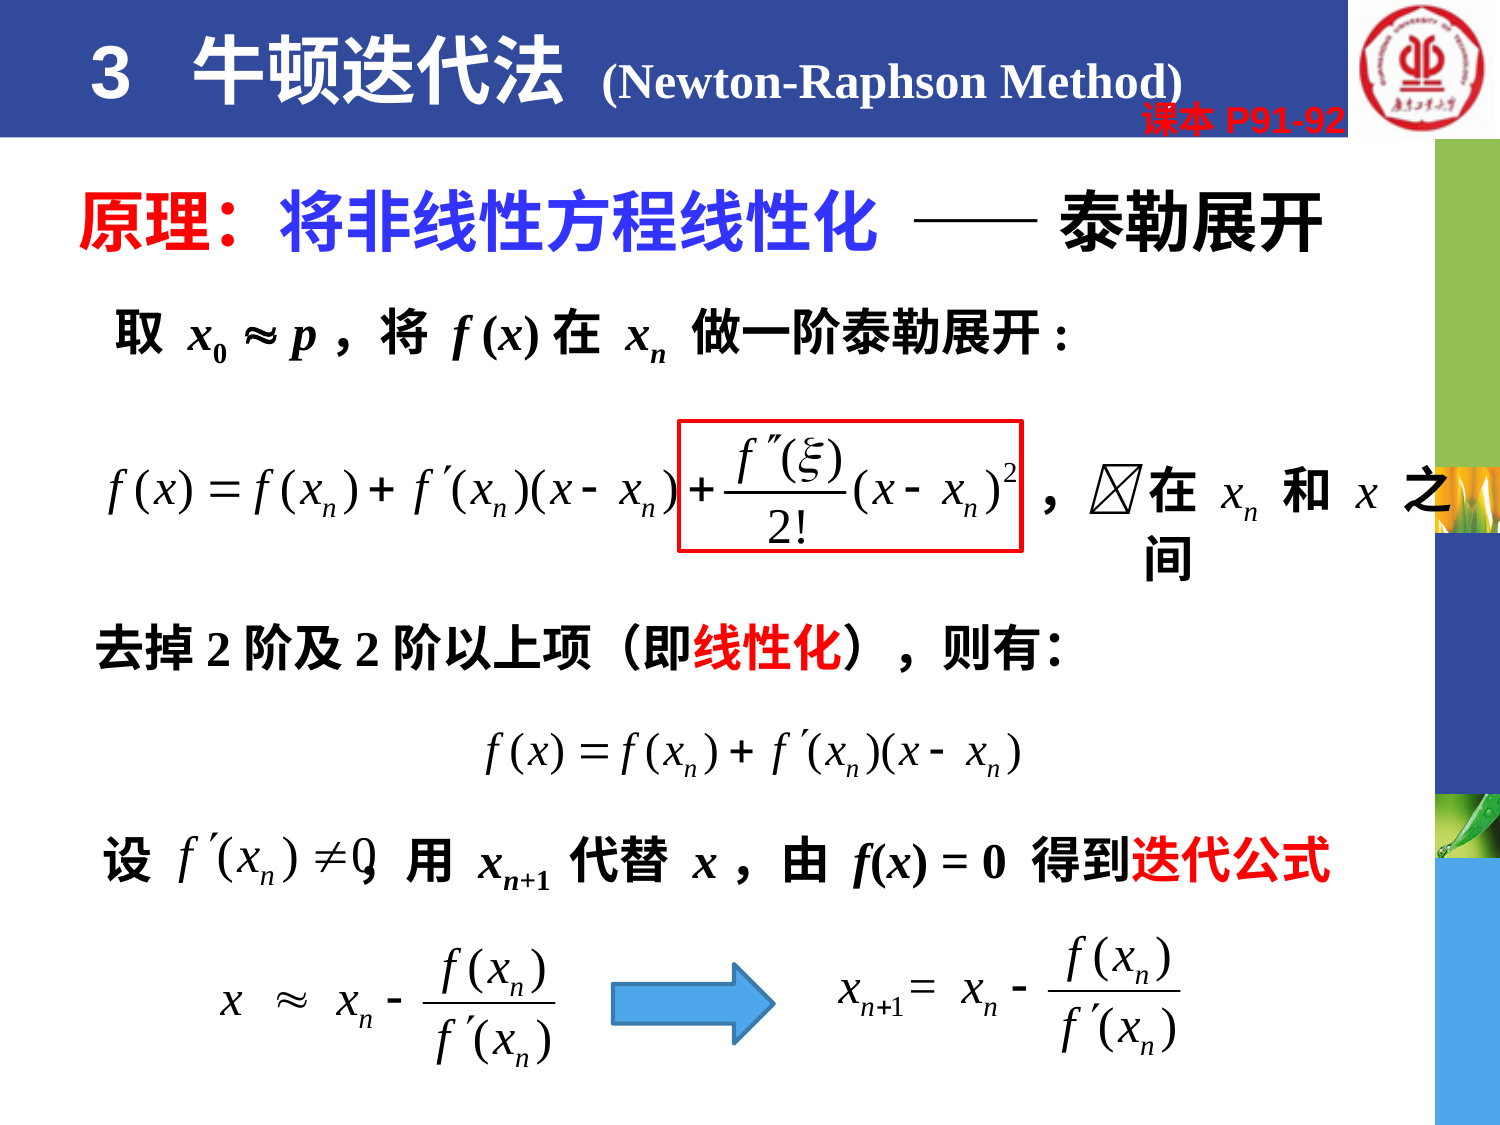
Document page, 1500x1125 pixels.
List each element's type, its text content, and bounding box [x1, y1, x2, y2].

text_box 课本P91-92 [1126, 88, 1361, 149]
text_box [468, 715, 1032, 788]
text_box [677, 419, 1024, 428]
text_box 取 x0  p，将 f (x)在 xn 做一阶泰勒展开: [99, 293, 1213, 377]
title 3 牛顿迭代法 (Newton-Raphson Method) [26, 28, 1282, 109]
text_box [214, 940, 561, 1074]
picture [1435, 794, 1500, 858]
picture [1358, 1, 1495, 138]
text_box 设 ，用 xn+1 代替 x，由 f(x) = 0 得到迭代公式 [87, 820, 158, 904]
text_box 去掉2阶及2阶以上项（即线性化），则有： [79, 609, 1250, 685]
text_box 设 ，用 xn+1 代替 x，由 f(x) = 0 得到迭代公式 [387, 820, 1376, 904]
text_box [94, 429, 1500, 551]
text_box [159, 818, 387, 897]
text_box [832, 928, 1186, 1063]
text_box 原理：将非线性方程线性化 —— 泰勒展开 [63, 172, 1437, 268]
text_box [610, 962, 776, 1046]
